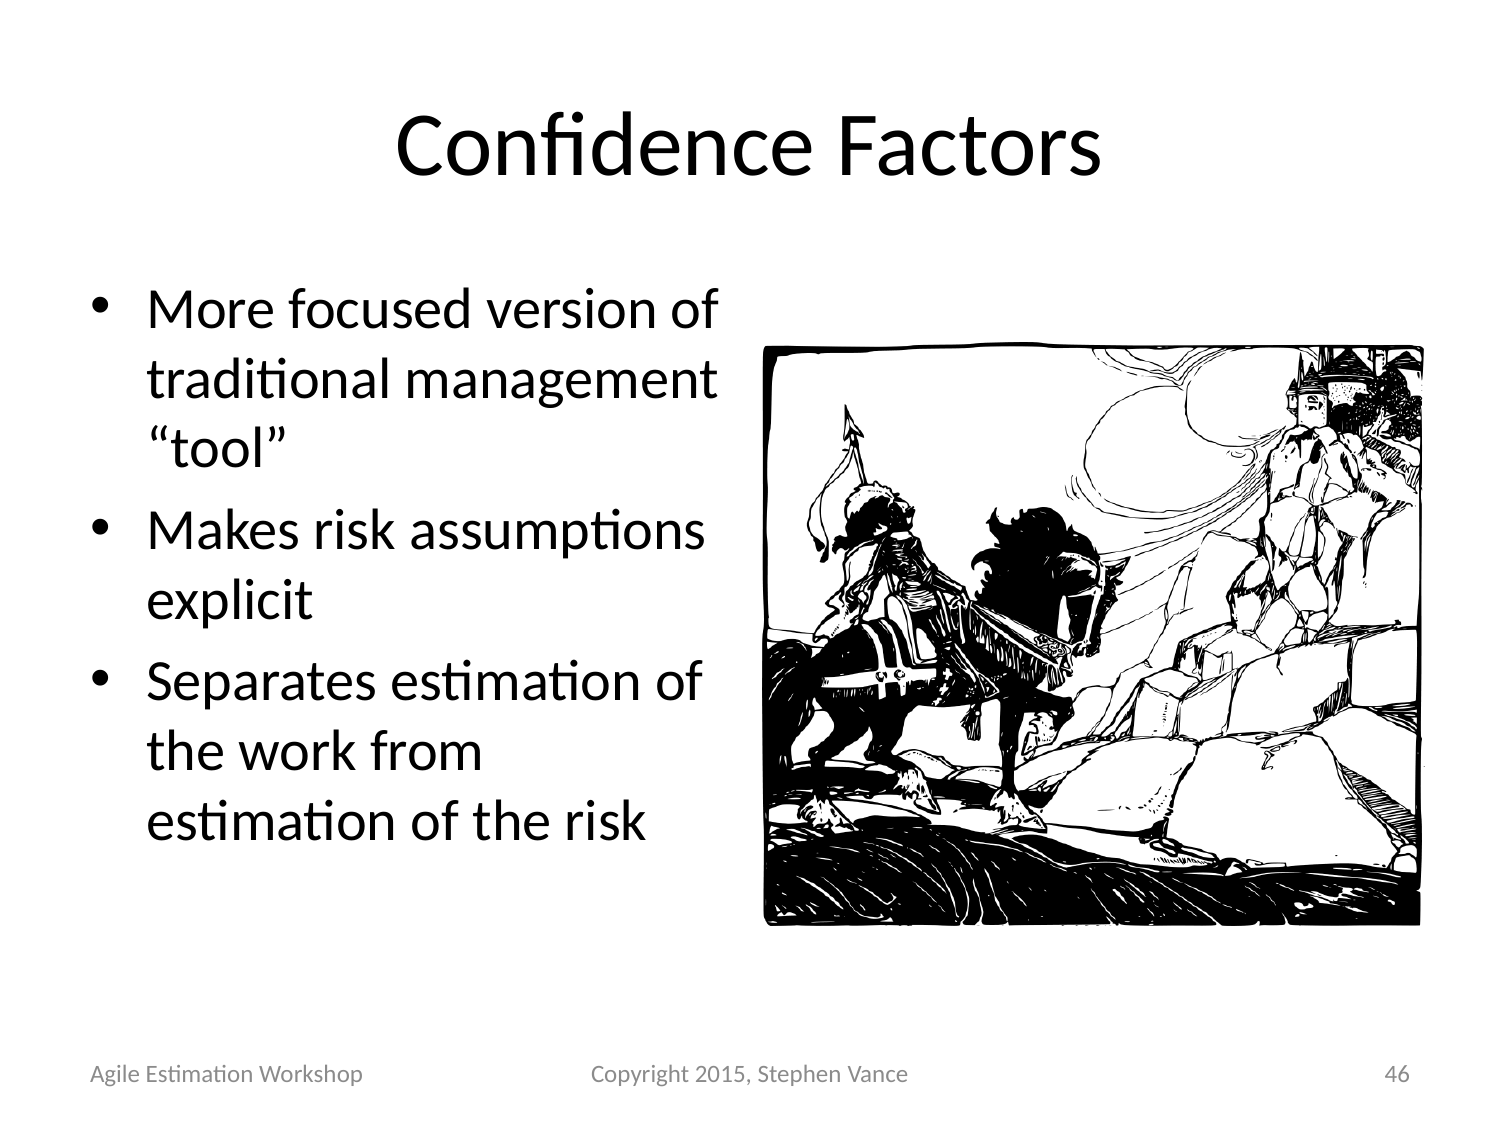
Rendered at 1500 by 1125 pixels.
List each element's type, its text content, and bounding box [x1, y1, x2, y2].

list More focused version of traditional management “tool” Makes risk assumptions explicit Separates estimation of the work from estimation of the risk [75, 262, 738, 1005]
slide_number 46 [1074, 1042, 1425, 1103]
footer Copyright 2015, Stephen Vance [512, 1042, 988, 1103]
slide_number Agile Estimation Workshop [75, 1042, 425, 1103]
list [762, 262, 1426, 1006]
title Confidence Factors [75, 45, 1425, 233]
